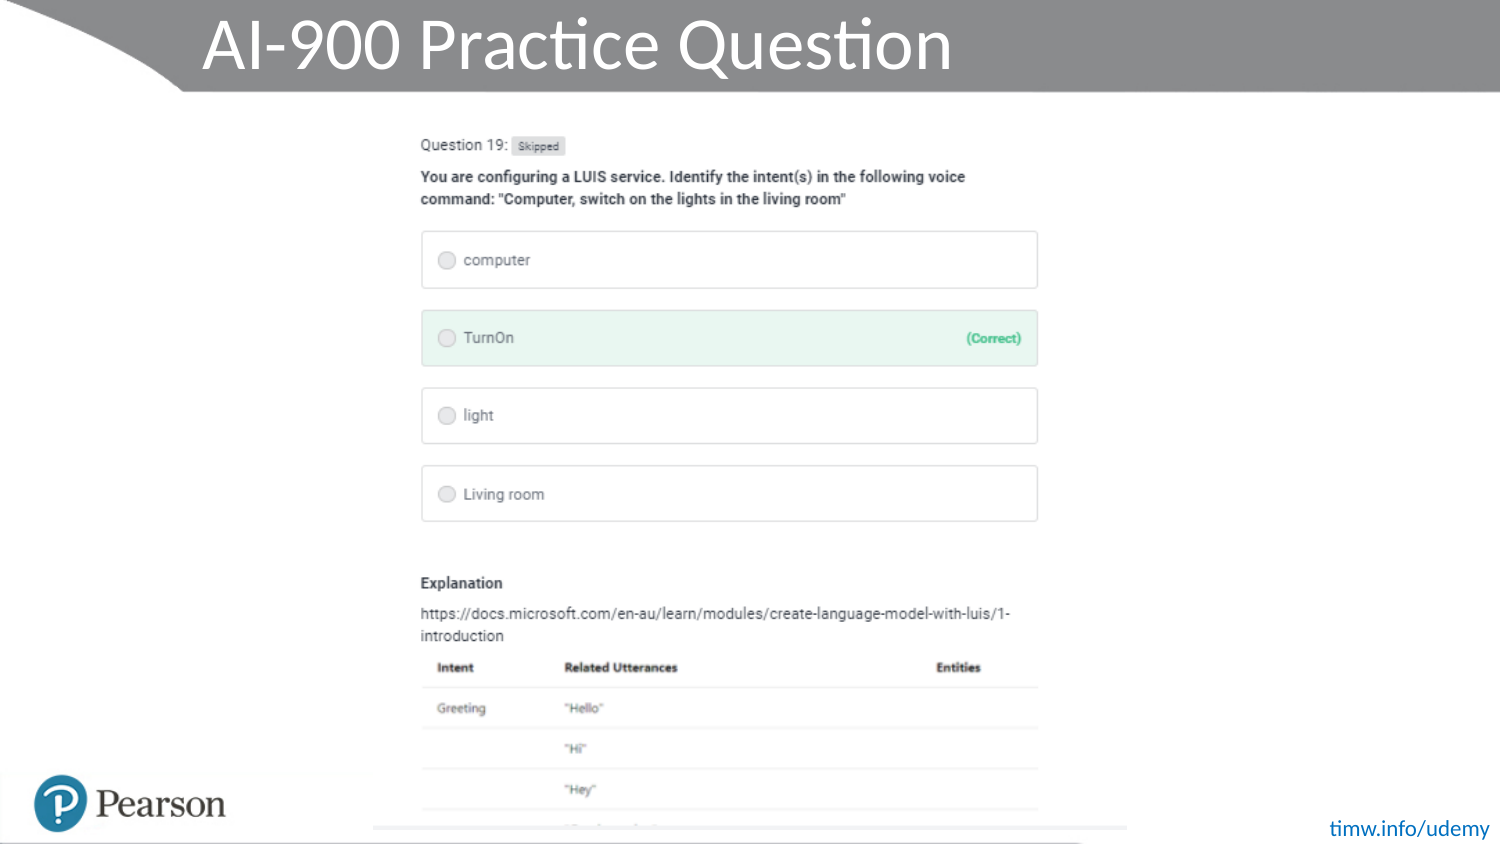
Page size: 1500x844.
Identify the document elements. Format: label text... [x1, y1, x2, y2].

title AI-900 Practice Question [187, 0, 1426, 79]
picture [0, 0, 1500, 844]
text_box timw.info/udemy [1314, 806, 1500, 844]
